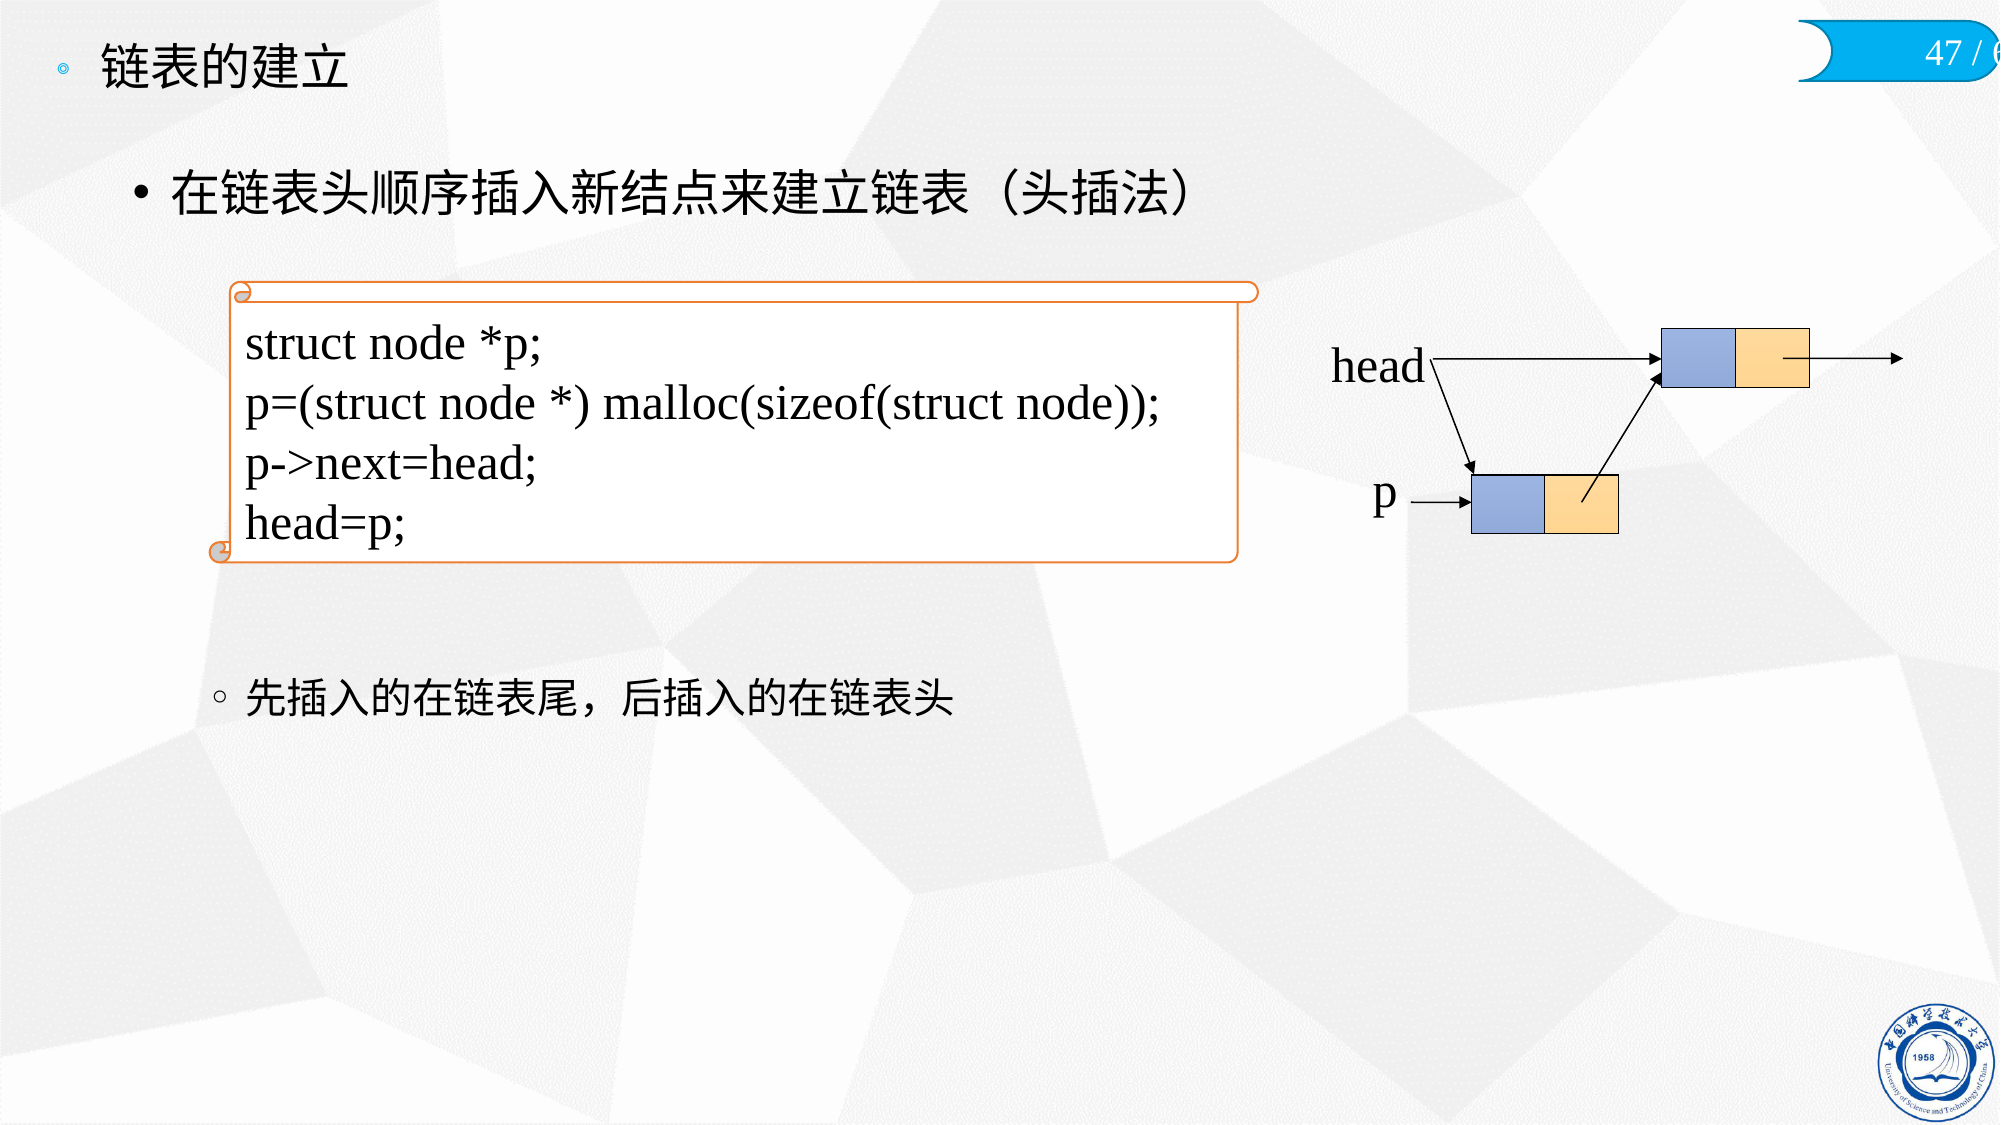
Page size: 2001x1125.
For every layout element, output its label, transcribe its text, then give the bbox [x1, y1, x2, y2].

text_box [1471, 474, 1619, 534]
text_box [1598, 372, 1661, 474]
text_box [1430, 359, 1476, 474]
title 链表的建立 [41, 34, 997, 105]
text_box struct node *p; p=(struct node *) malloc(sizeof(struct node)); p->next=head; head=p; [208, 280, 1259, 564]
text_box [1432, 352, 1661, 366]
picture [0, 0, 2000, 1125]
list 在链表头顺序插入新结点来建立链表（头插法） 先插入的在链表尾，后插入的在链表头 [117, 153, 1875, 1065]
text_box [1661, 328, 1810, 388]
text_box [1421, 496, 1471, 509]
text_box head [1316, 325, 1446, 401]
text_box p [1358, 450, 1421, 525]
text_box [1810, 352, 1904, 365]
